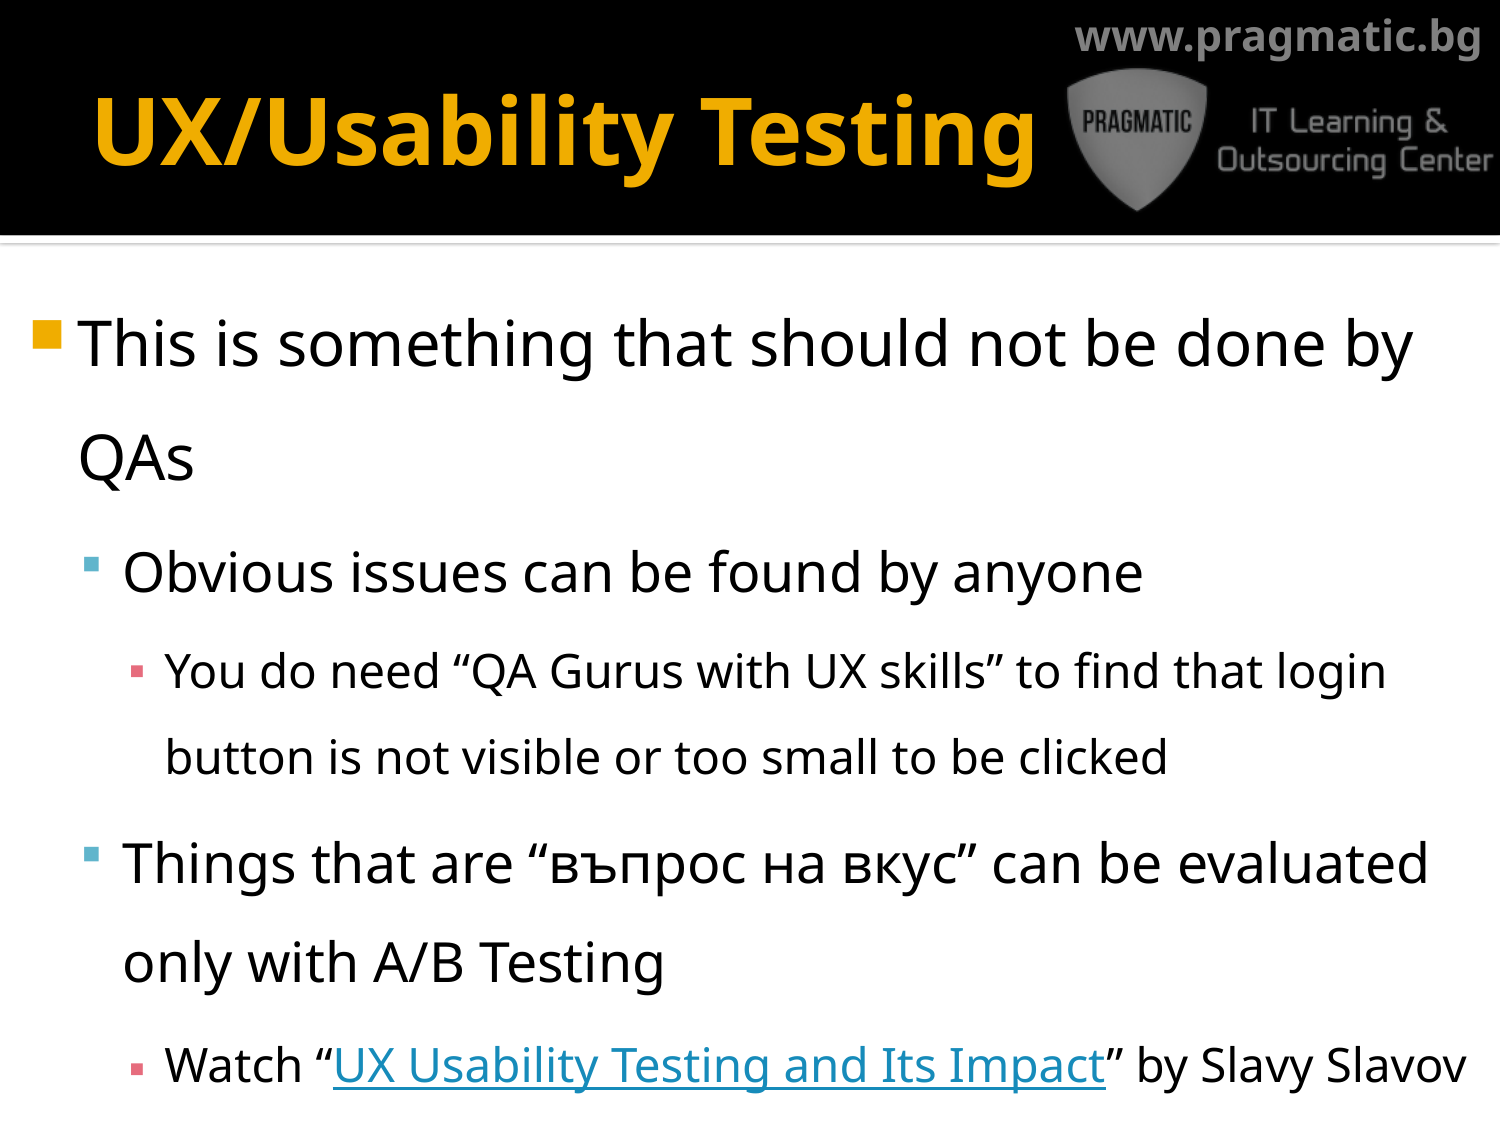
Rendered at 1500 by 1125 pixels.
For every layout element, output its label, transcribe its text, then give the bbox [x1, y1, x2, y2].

title UX/Usability Testing [75, 24, 1063, 231]
list This is something that should not be done by QAs Obvious issues can be found by anyone You do need “QA Gurus with UX skills” to find that login button is not visible or too small to be clicked Things that are “въпрос на вкус” can be evaluated only with A/B Testing Watch “UX Usability Testing and Its Impact” by Slavy Slavov [0, 249, 1500, 1125]
picture [1063, 62, 1500, 217]
